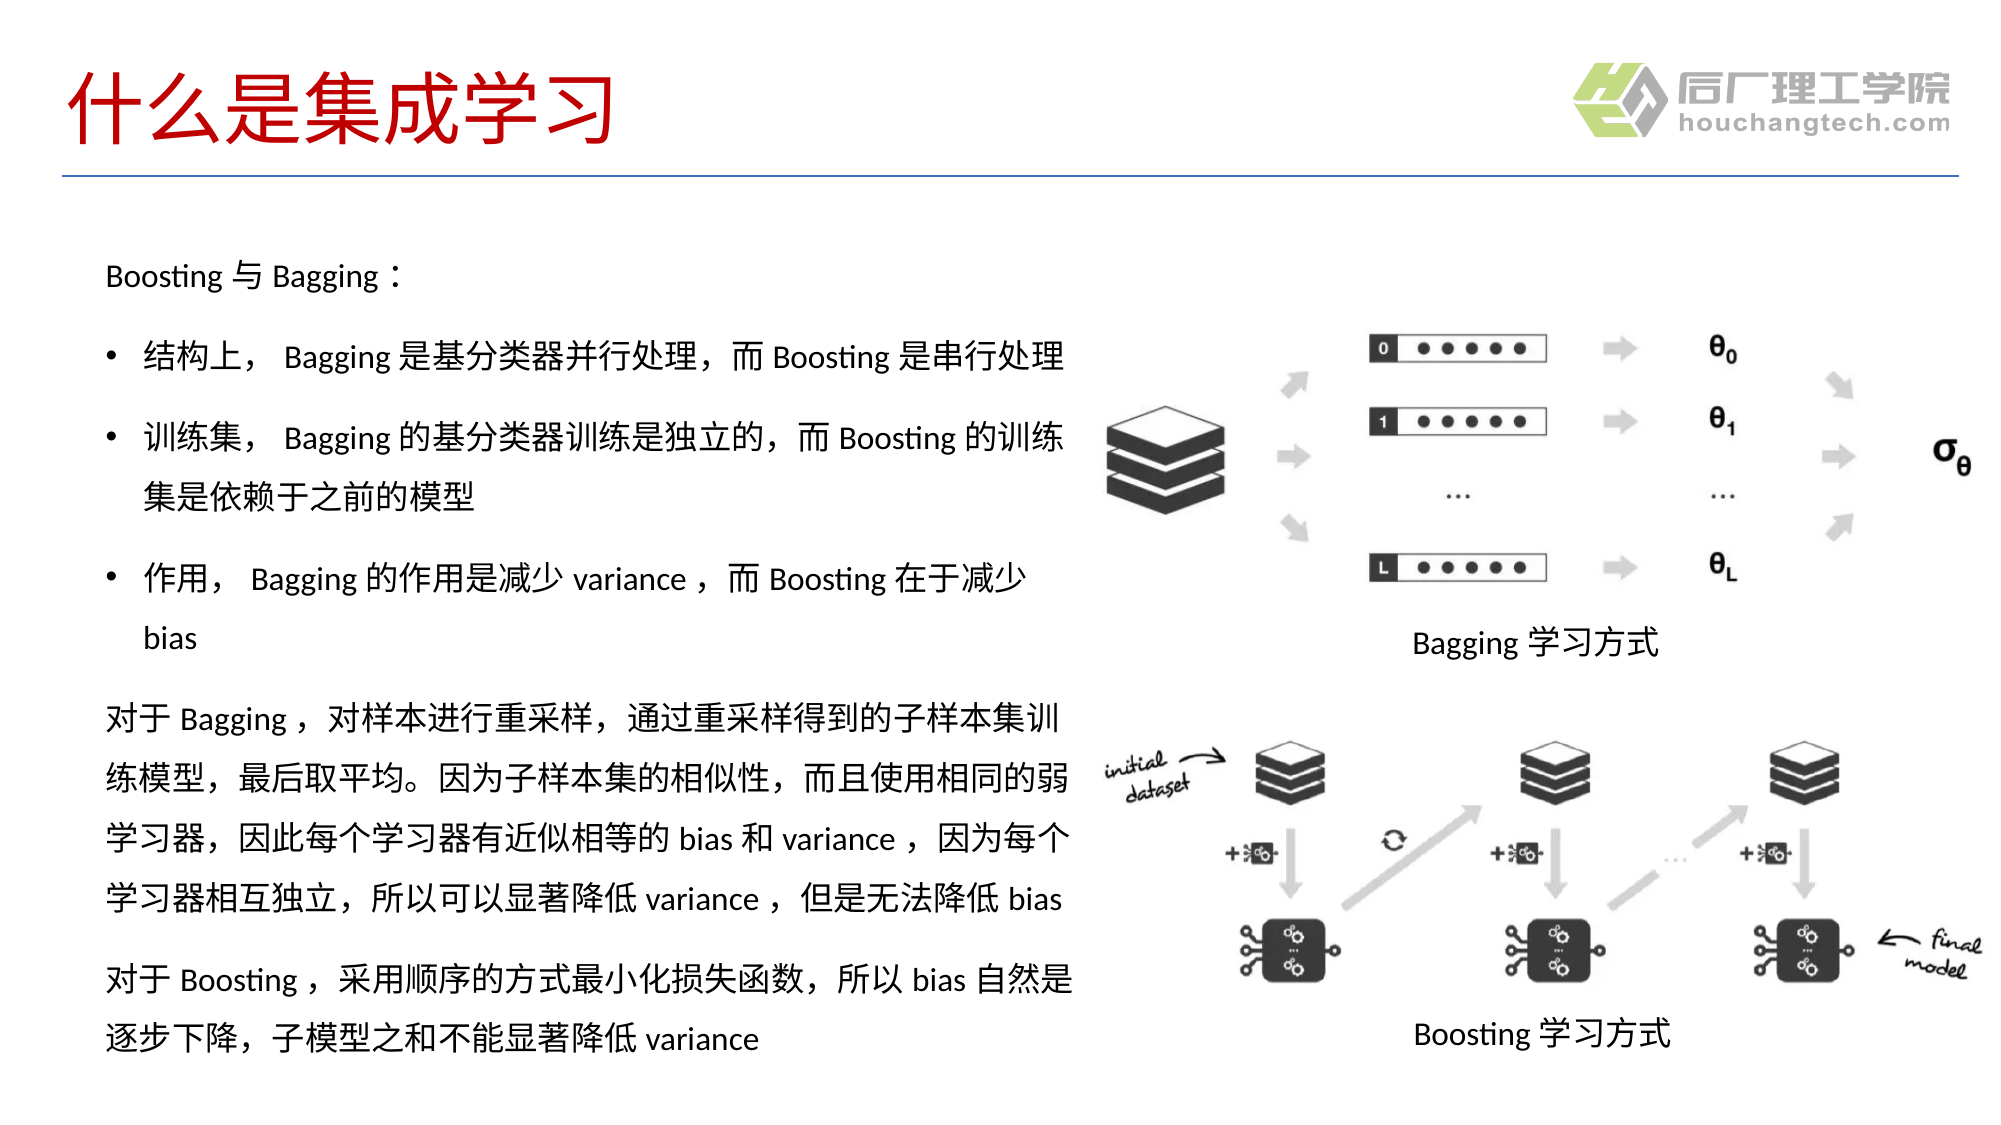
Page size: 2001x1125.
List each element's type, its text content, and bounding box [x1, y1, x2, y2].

text_box Bagging学习方式 [1404, 614, 1668, 711]
picture [1102, 711, 1987, 998]
text_box 分数越小，代表树的结构越好 [1728, 62, 1950, 138]
picture [1088, 320, 1987, 614]
text_box Boosting学习方式 [1405, 998, 1728, 1104]
title 什么是集成学习 [57, 59, 1728, 167]
text_box Boosting与Bagging： 结构上，Bagging是基分类器并行处理，而Boosting是串行处理 训练集，Bagging的基分类器训练是独立的，而Boosting的训练集是依赖于之前的模型 作用，Bagging的作用是减少variance，而Boosting在于减少bias 对于Bagging，对样本进行重采样，通过重采样得到的子样本集训练模型，最后取平均。因为子样本集的相似性，而且使用相同的弱学习器，因此每个学习器有近似相等的bias和variance，因为每个学习器相互独立，所以可以显著降低variance，但是无法降低bias 对于Boosting，采用顺序的方式最小化损失函数，所以bias自然是逐步下降，子模型之和不能显著降低variance [98, 227, 1089, 918]
